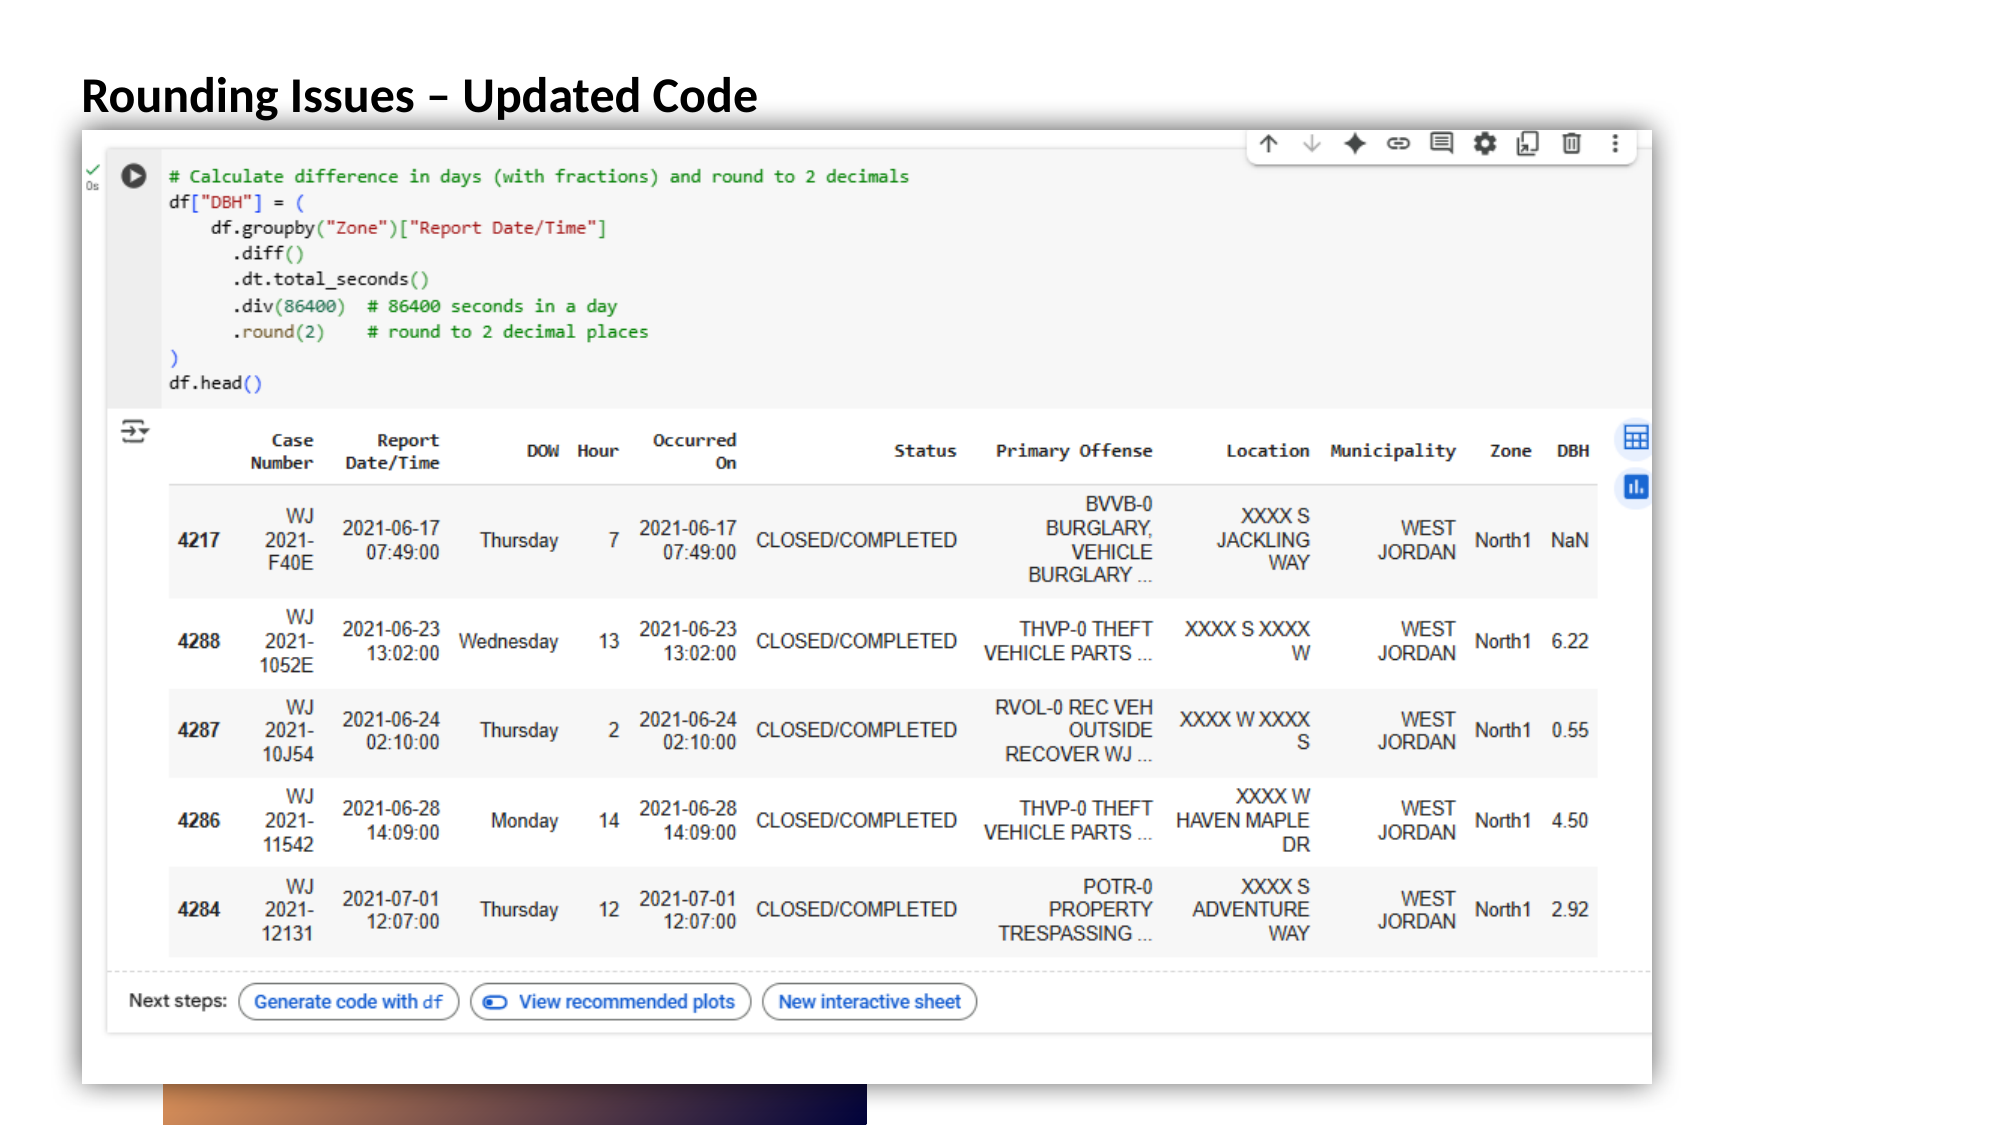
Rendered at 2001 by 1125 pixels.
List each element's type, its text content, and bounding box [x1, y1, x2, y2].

text_box Rounding Issues – Updated Code [66, 55, 1790, 130]
picture [81, 130, 1653, 1084]
